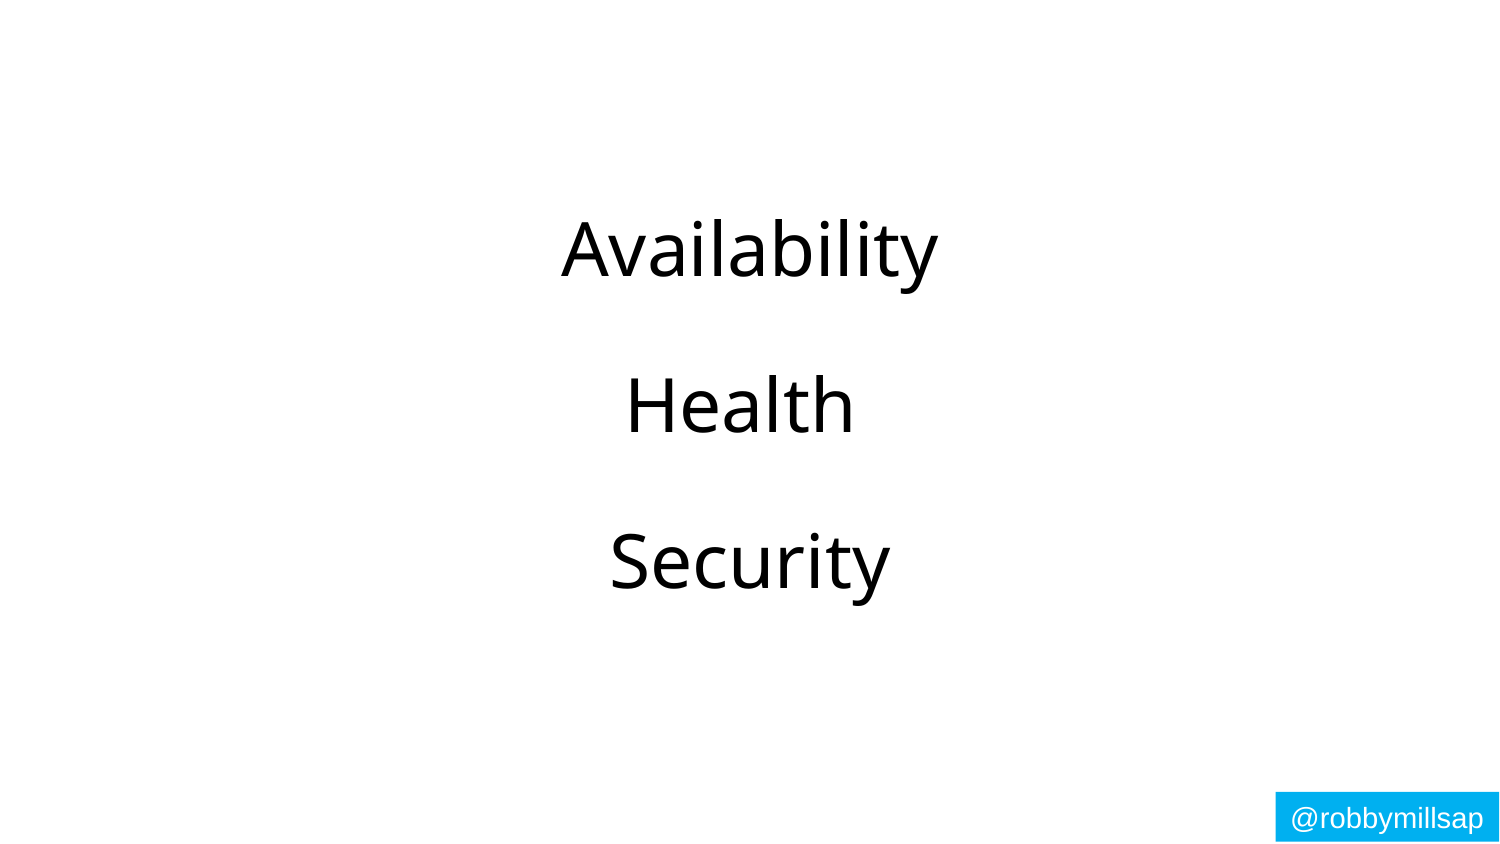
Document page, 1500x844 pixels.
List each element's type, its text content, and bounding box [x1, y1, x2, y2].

text_box @robbymillsap [1275, 791, 1500, 842]
list Availability Health Security [472, 203, 1028, 640]
